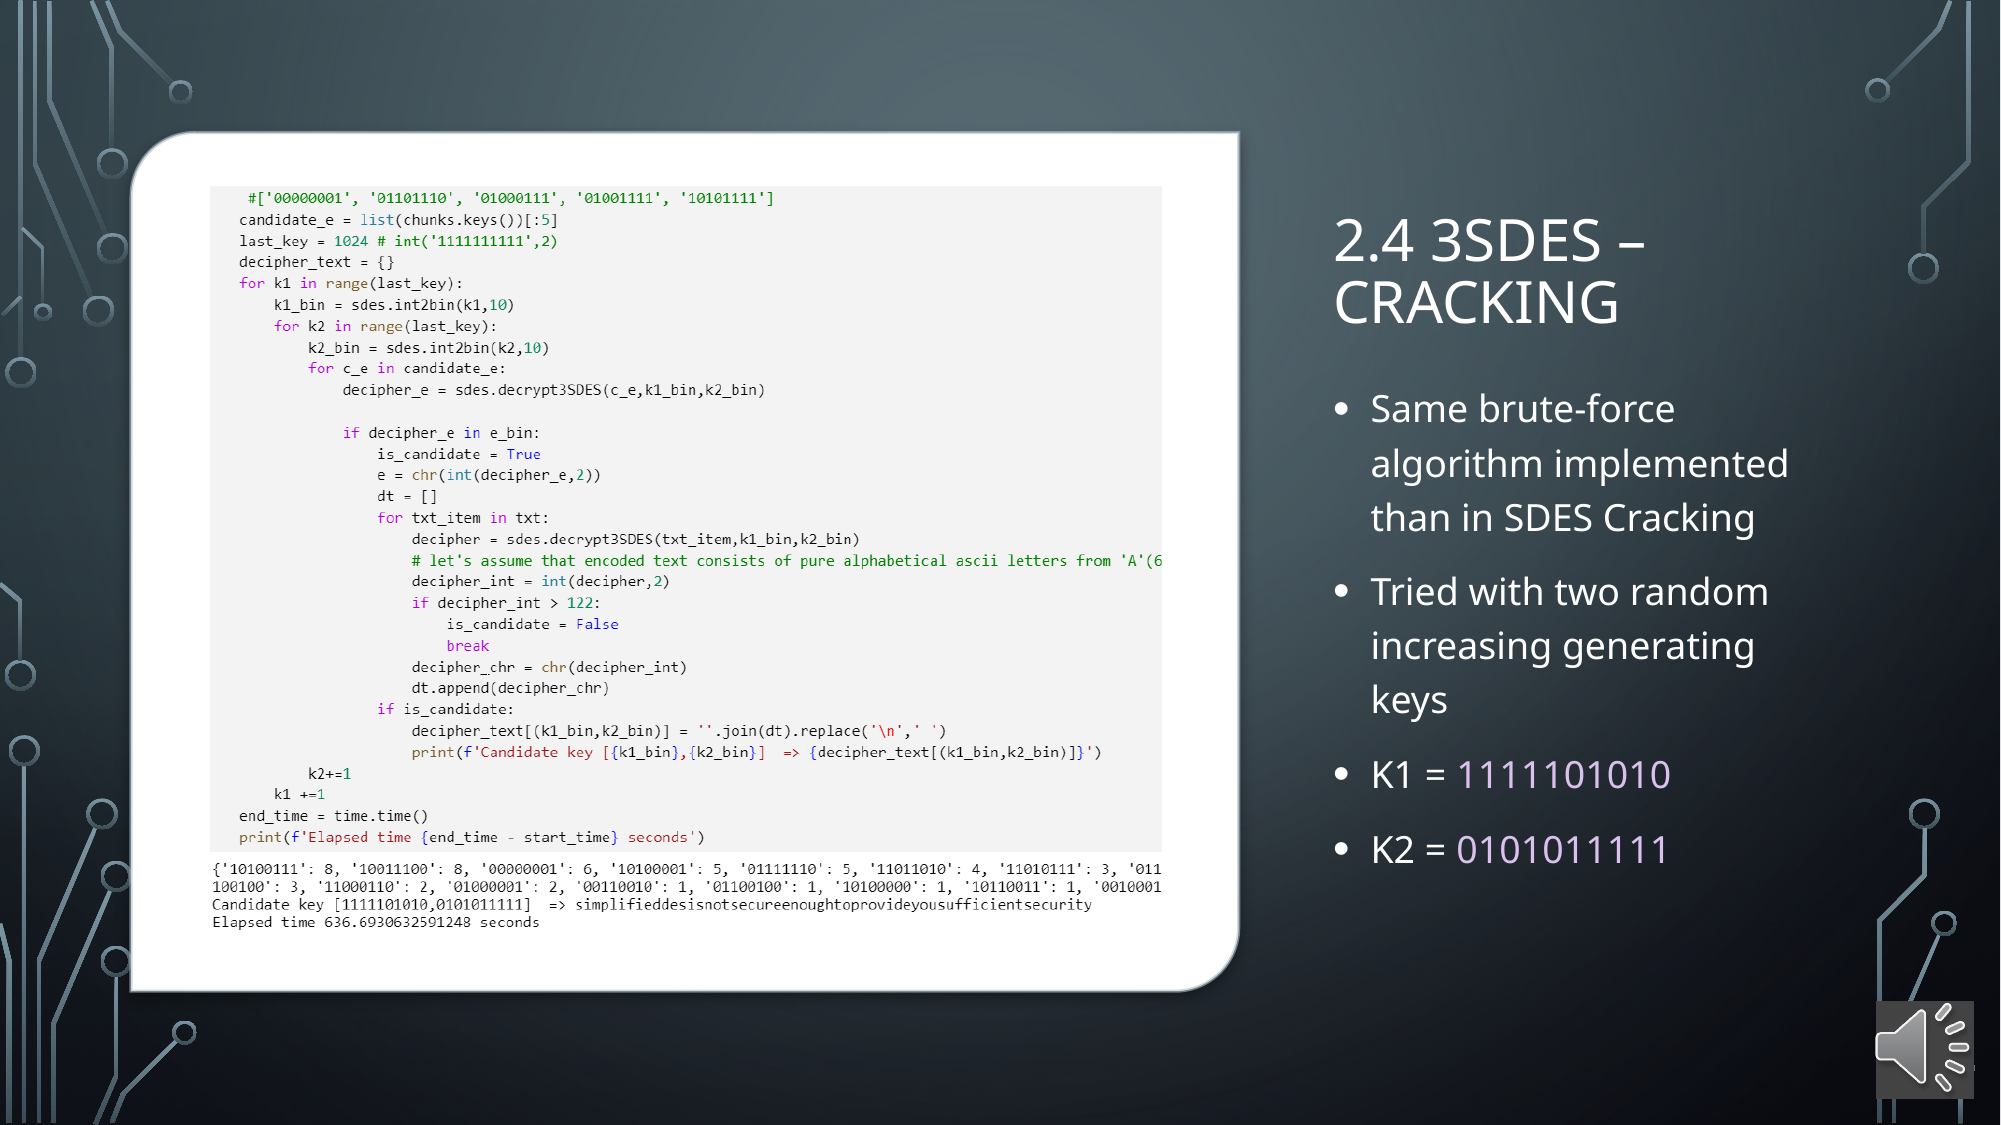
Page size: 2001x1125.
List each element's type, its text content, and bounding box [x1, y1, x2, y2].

list Same brute-force algorithm implemented than in SDES Cracking Tried with two random increasing generating keys K1 = 1111101010 K2 = 0101011111 [1318, 369, 1857, 950]
picture [1874, 999, 1976, 1101]
title 2.4 3SDES – Cracking [1318, 101, 1857, 344]
picture [207, 186, 1162, 938]
text_box [129, 131, 1241, 993]
